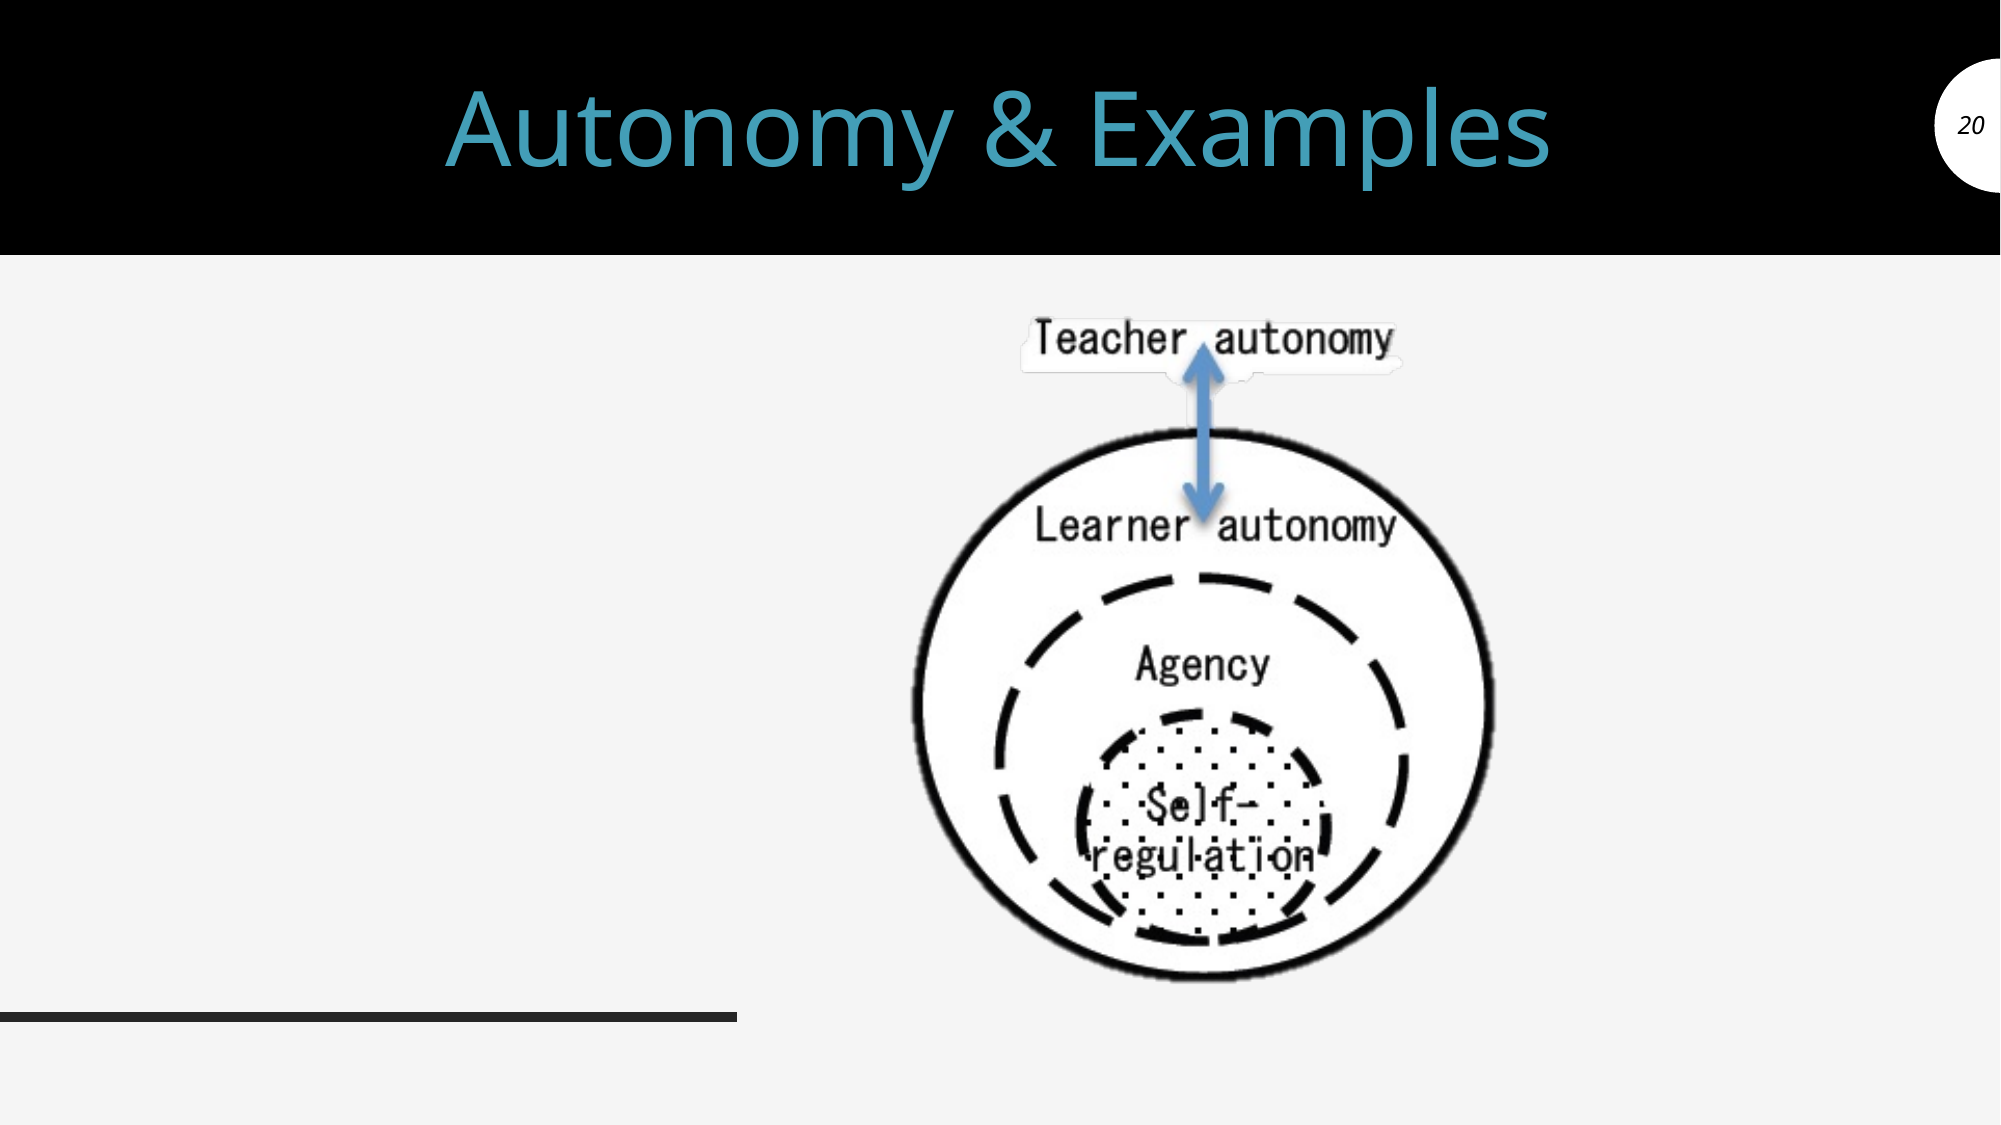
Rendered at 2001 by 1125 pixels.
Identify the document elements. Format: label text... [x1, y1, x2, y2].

slide_number 20 [1933, 96, 2000, 157]
picture [636, 286, 1934, 1075]
title Autonomy & Examples [125, 50, 1875, 215]
